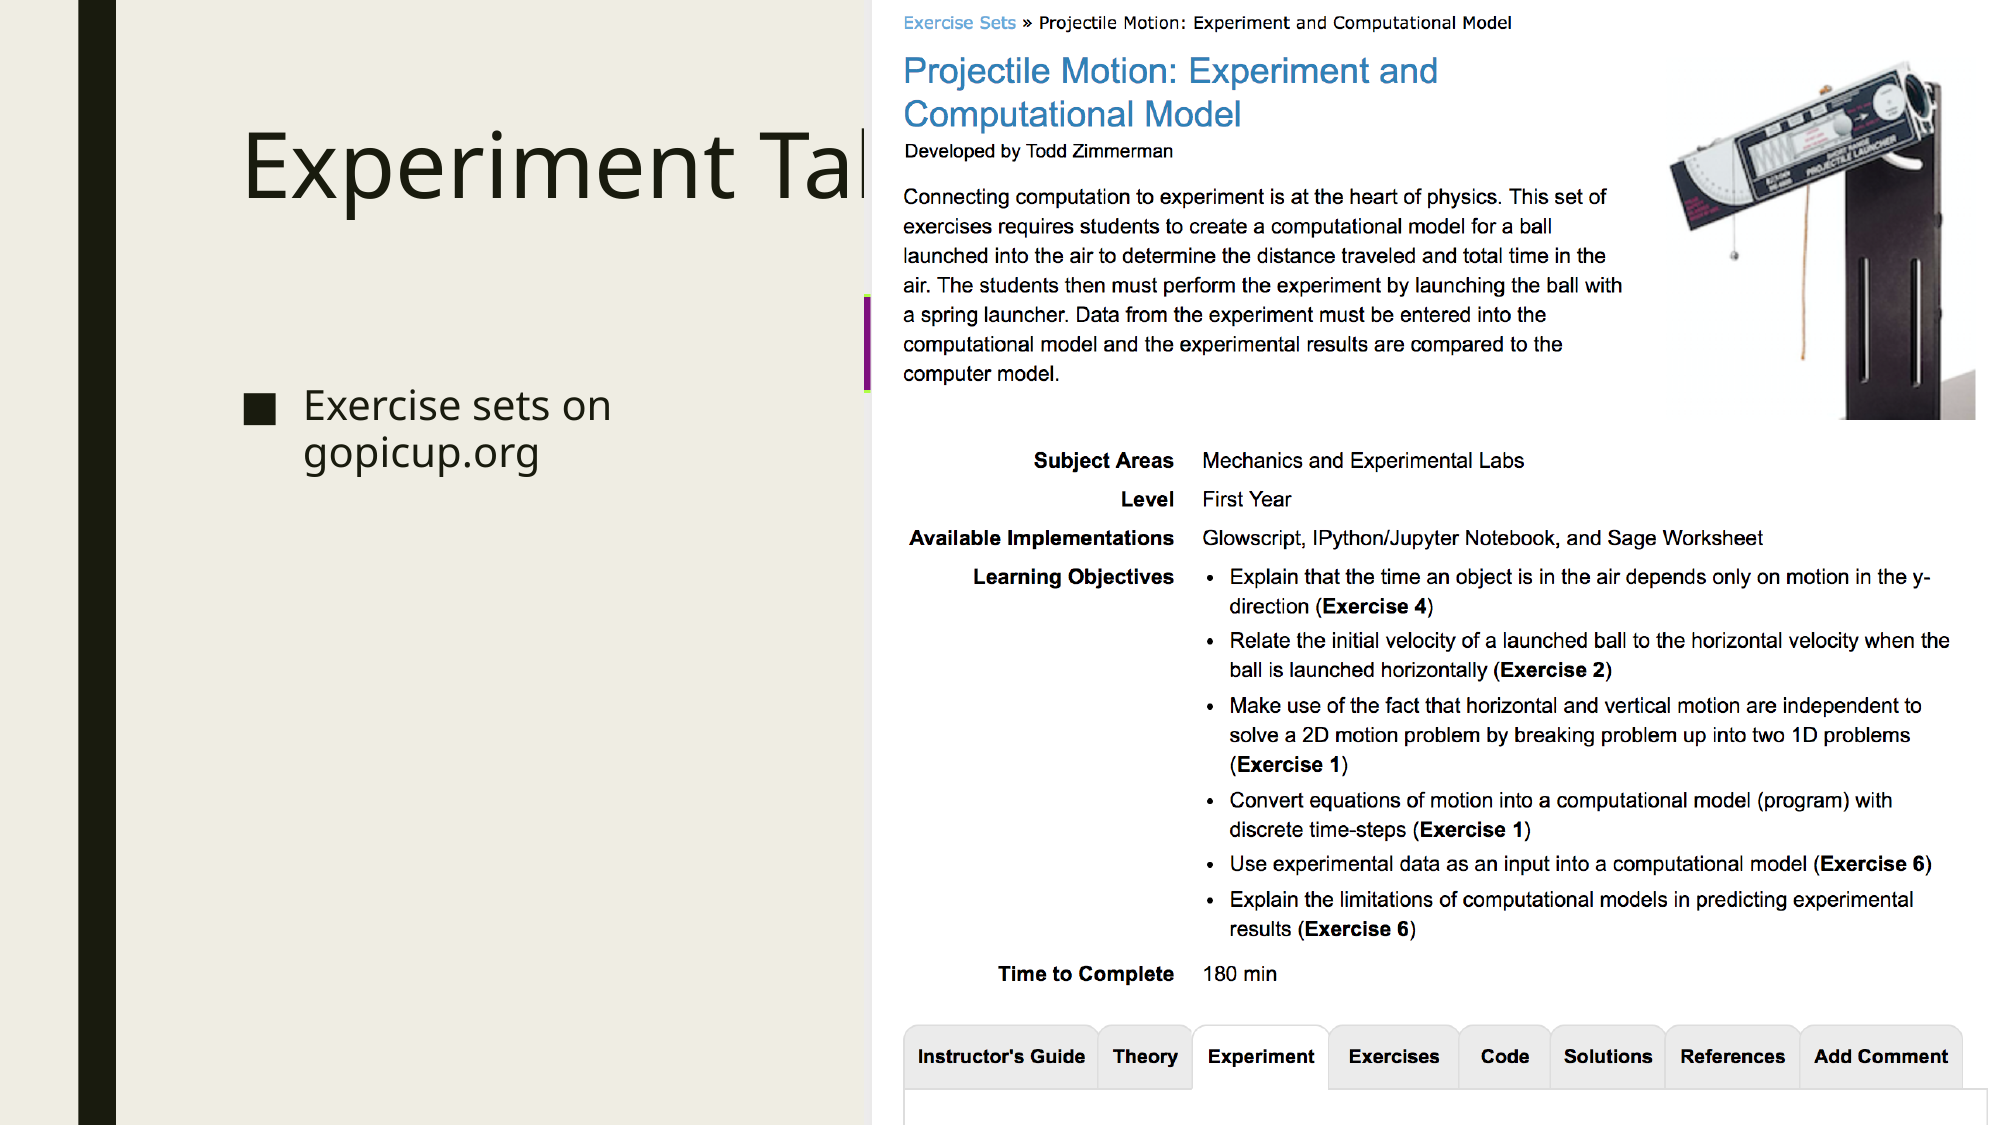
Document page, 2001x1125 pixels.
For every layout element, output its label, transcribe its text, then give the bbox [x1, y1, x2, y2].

list Exercise sets on gopicup.org [225, 375, 864, 963]
picture [864, 0, 2000, 1125]
title Experiment Tab [225, 112, 864, 357]
